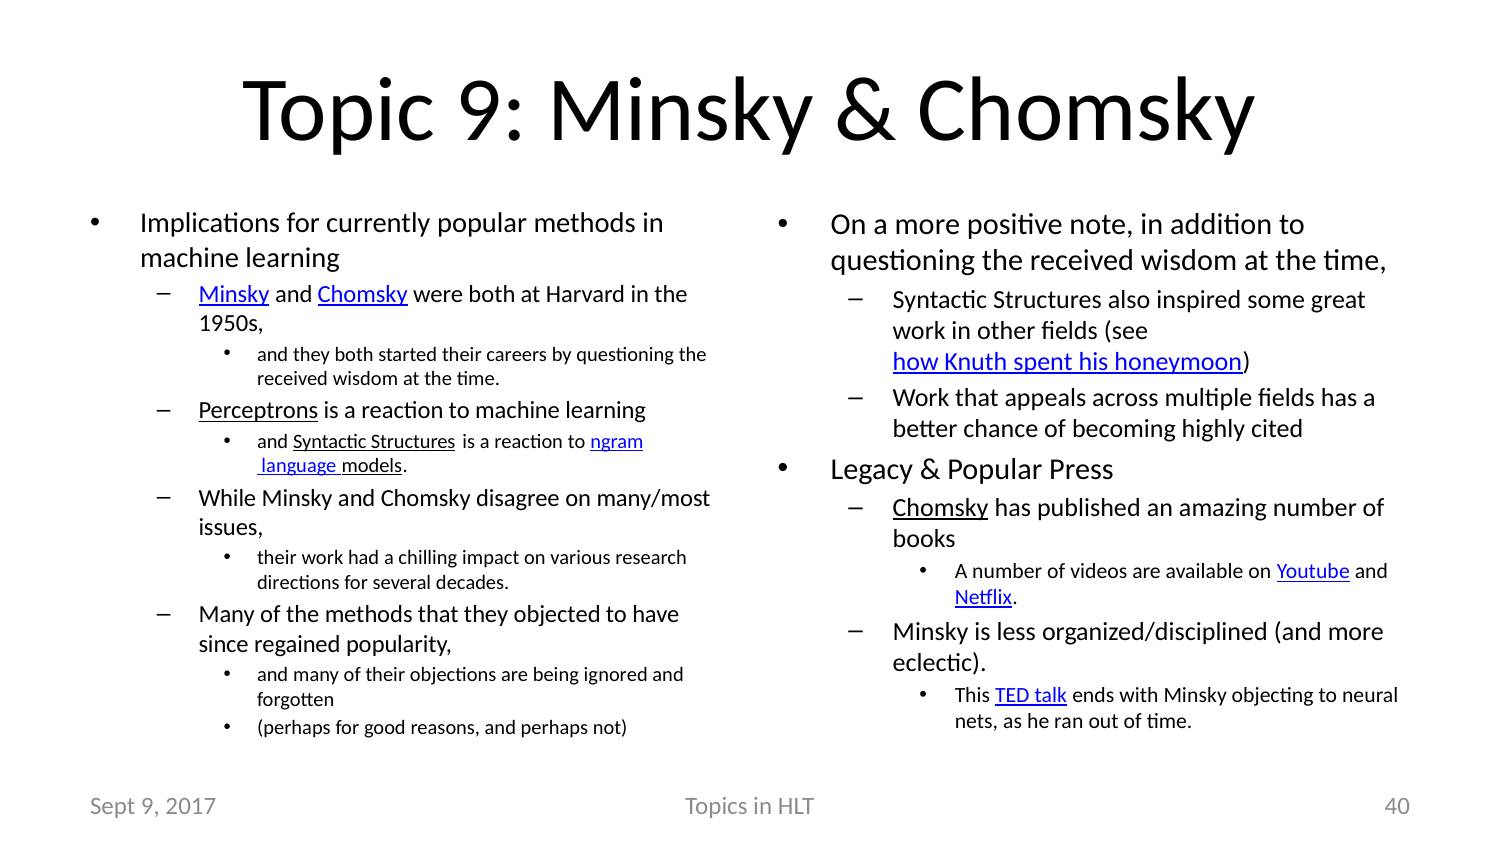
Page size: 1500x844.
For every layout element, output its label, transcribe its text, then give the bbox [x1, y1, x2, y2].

list On a more positive note, in addition to questioning the received wisdom at the time, Syntactic Structures also inspired some great work in other fields (see how Knuth spent his honeymoon) Work that appeals across multiple fields has a better chance of becoming highly cited Legacy & Popular Press Chomsky has published an amazing number of books A number of videos are available on Youtube and Netflix. Minsky is less organized/disciplined (and more eclectic). This TED talk ends with Minsky objecting to neural nets, as he ran out of time. [762, 196, 1425, 754]
slide_number 40 [1074, 782, 1425, 827]
list Implications for currently popular methods in machine learning Minsky and Chomsky were both at Harvard in the 1950s, and they both started their careers by questioning the received wisdom at the time. Perceptrons is a reaction to machine learning and Syntactic Structures is a reaction to ngram language models. While Minsky and Chomsky disagree on many/most issues, their work had a chilling impact on various research directions for several decades. Many of the methods that they objected to have since regained popularity, and many of their objections are being ignored and forgotten (perhaps for good reasons, and perhaps not) [75, 196, 738, 754]
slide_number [75, 782, 425, 827]
footer Topics in HLT [512, 782, 988, 827]
title Topic 9: Minsky & Chomsky [75, 33, 1425, 175]
